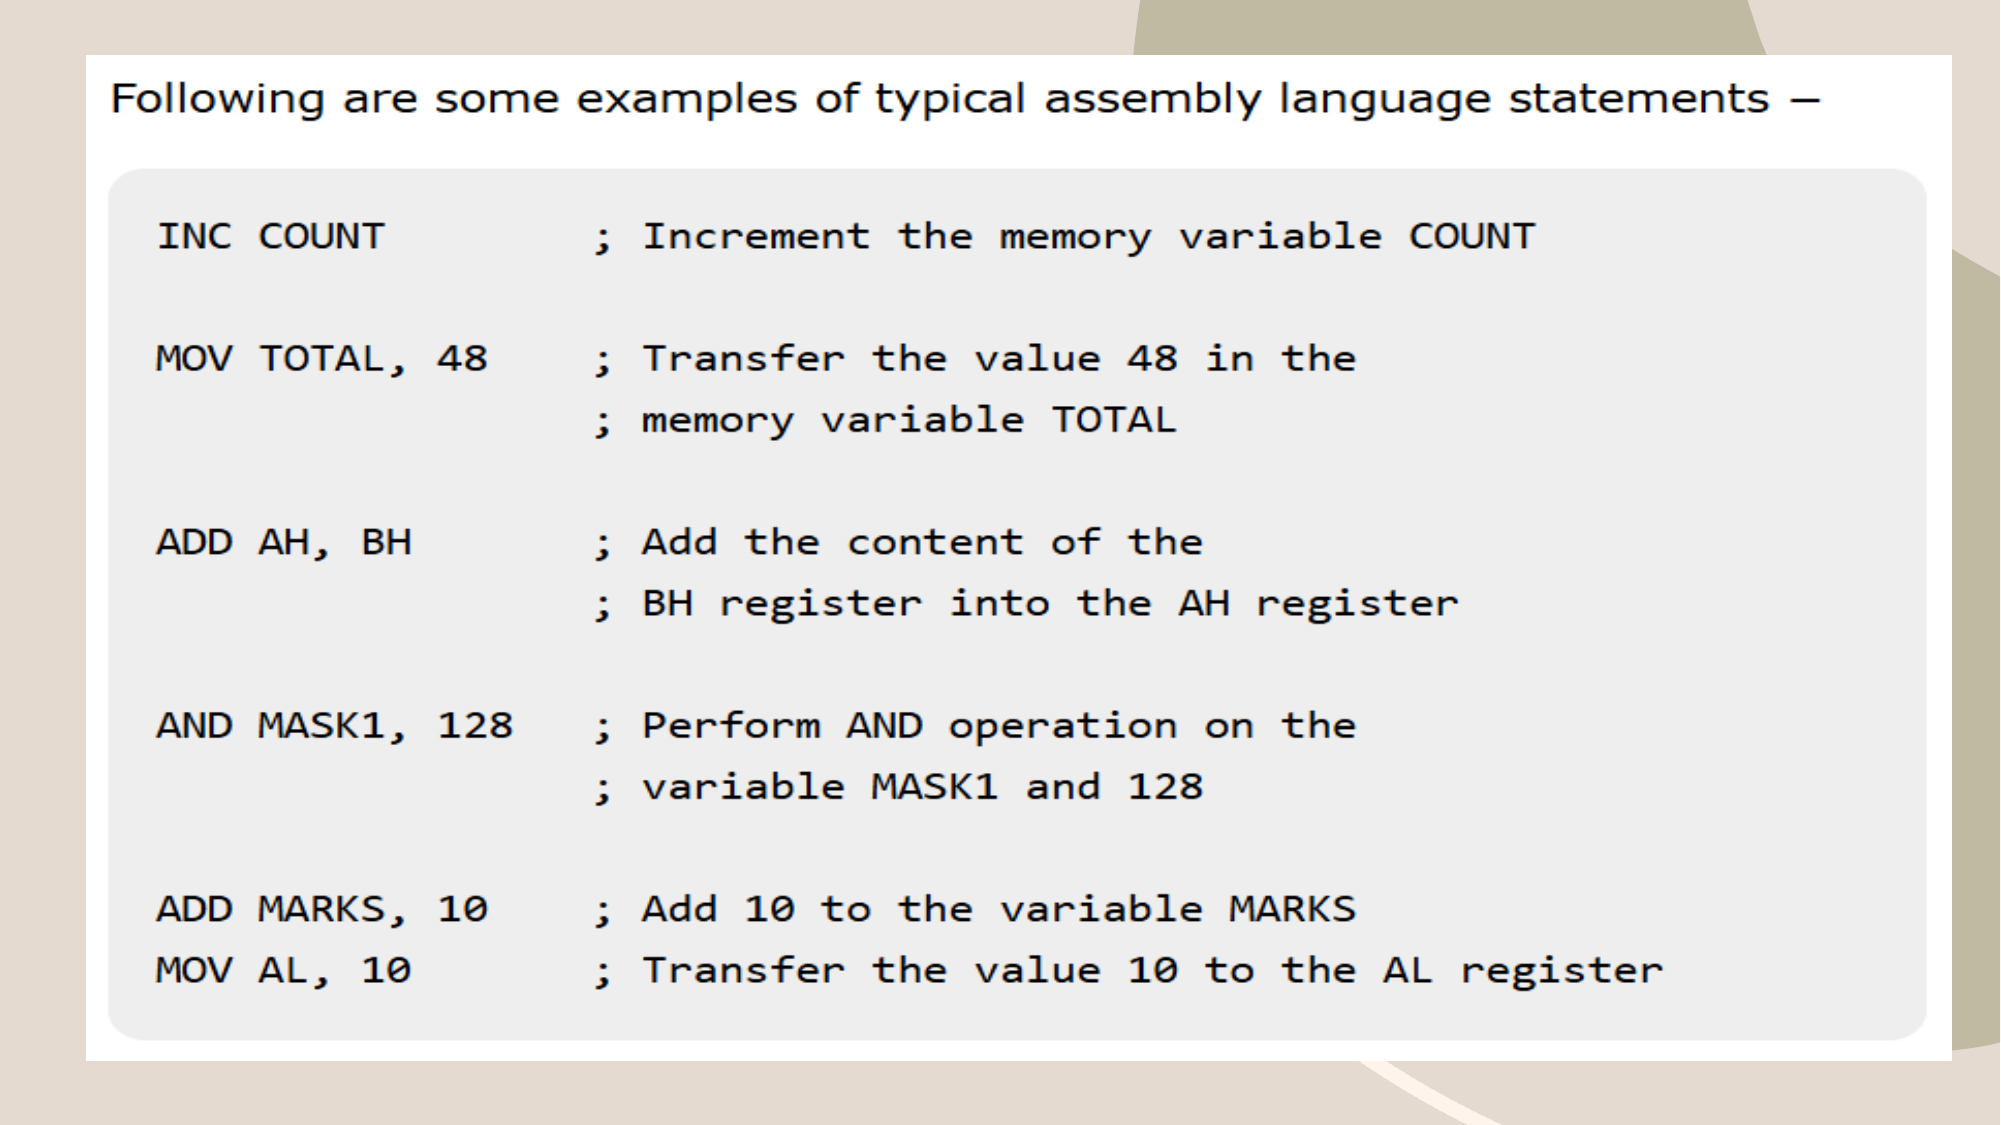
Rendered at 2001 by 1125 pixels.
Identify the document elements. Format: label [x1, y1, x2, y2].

picture [86, 55, 1952, 1125]
